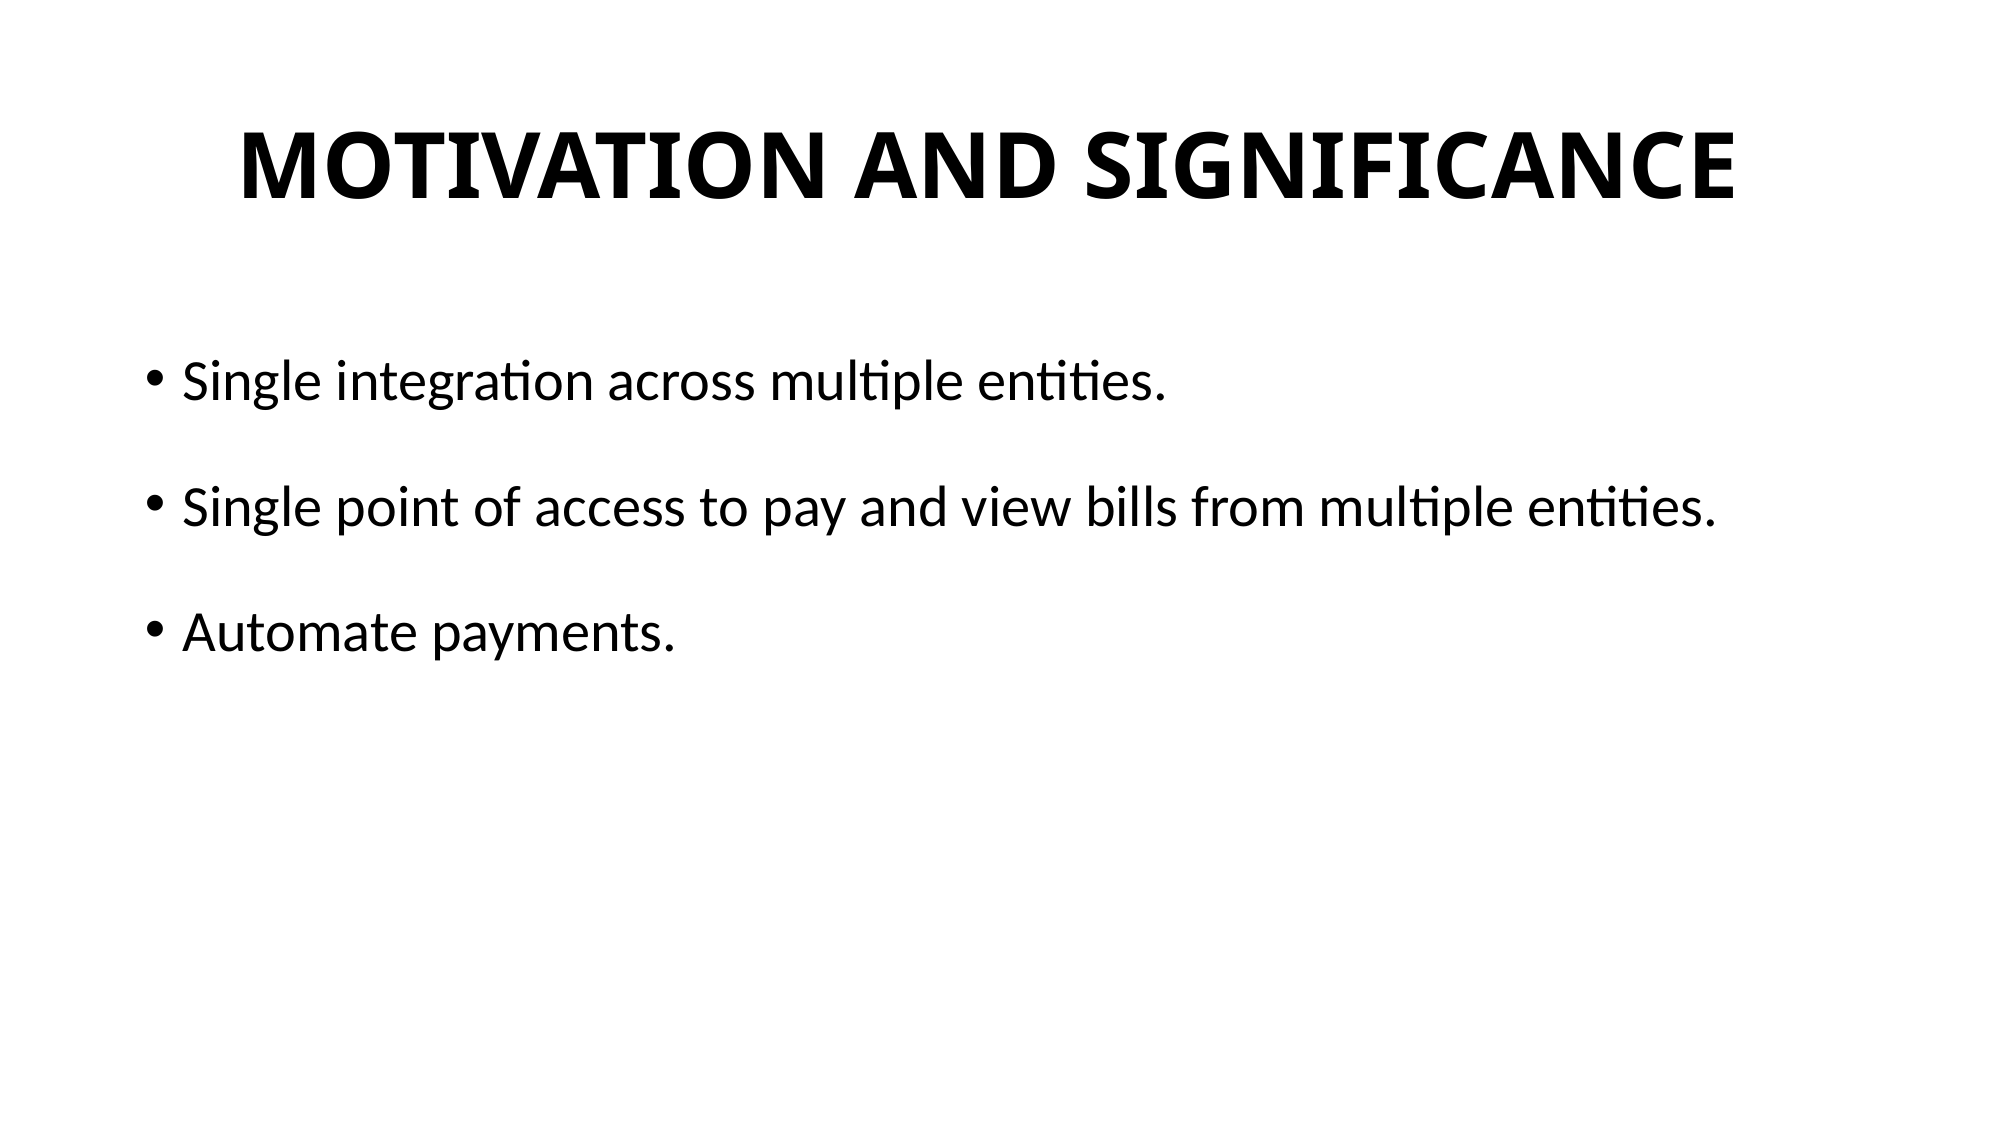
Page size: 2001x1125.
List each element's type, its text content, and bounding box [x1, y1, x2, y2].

title MOTIVATION AND SIGNIFICANCE [136, 59, 1863, 278]
list Single integration across multiple entities. Single point of access to pay and view bills from multiple entities. Automate payments. [136, 298, 1863, 1014]
